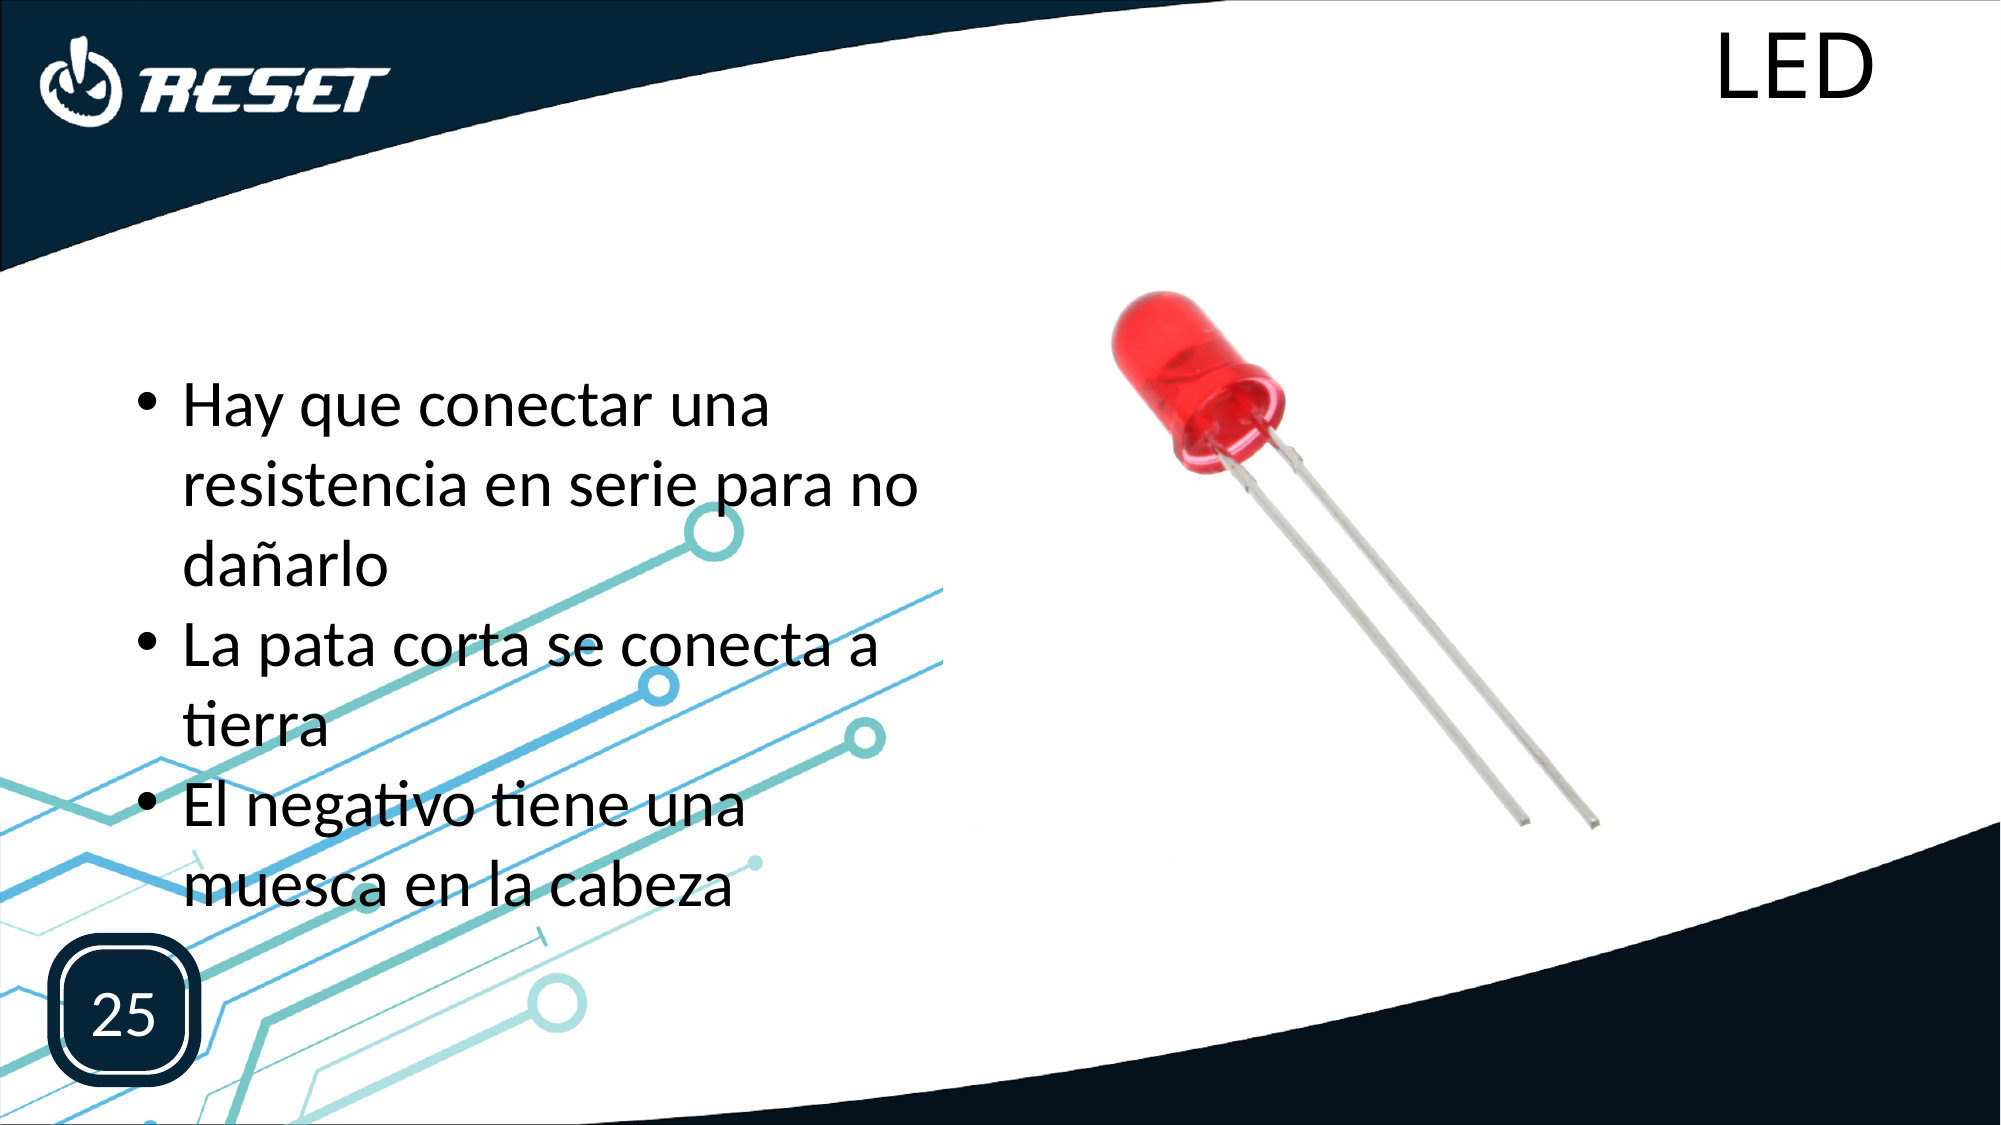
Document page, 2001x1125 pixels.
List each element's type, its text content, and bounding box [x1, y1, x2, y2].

text_box Hay que conectar una resistencia en serie para no dañarlo La pata corta se conecta a tierra El negativo tiene una muesca en la cabeza [120, 352, 957, 928]
picture [0, 0, 2001, 1125]
text_box LED [1591, 0, 2000, 125]
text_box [53, 939, 196, 1081]
